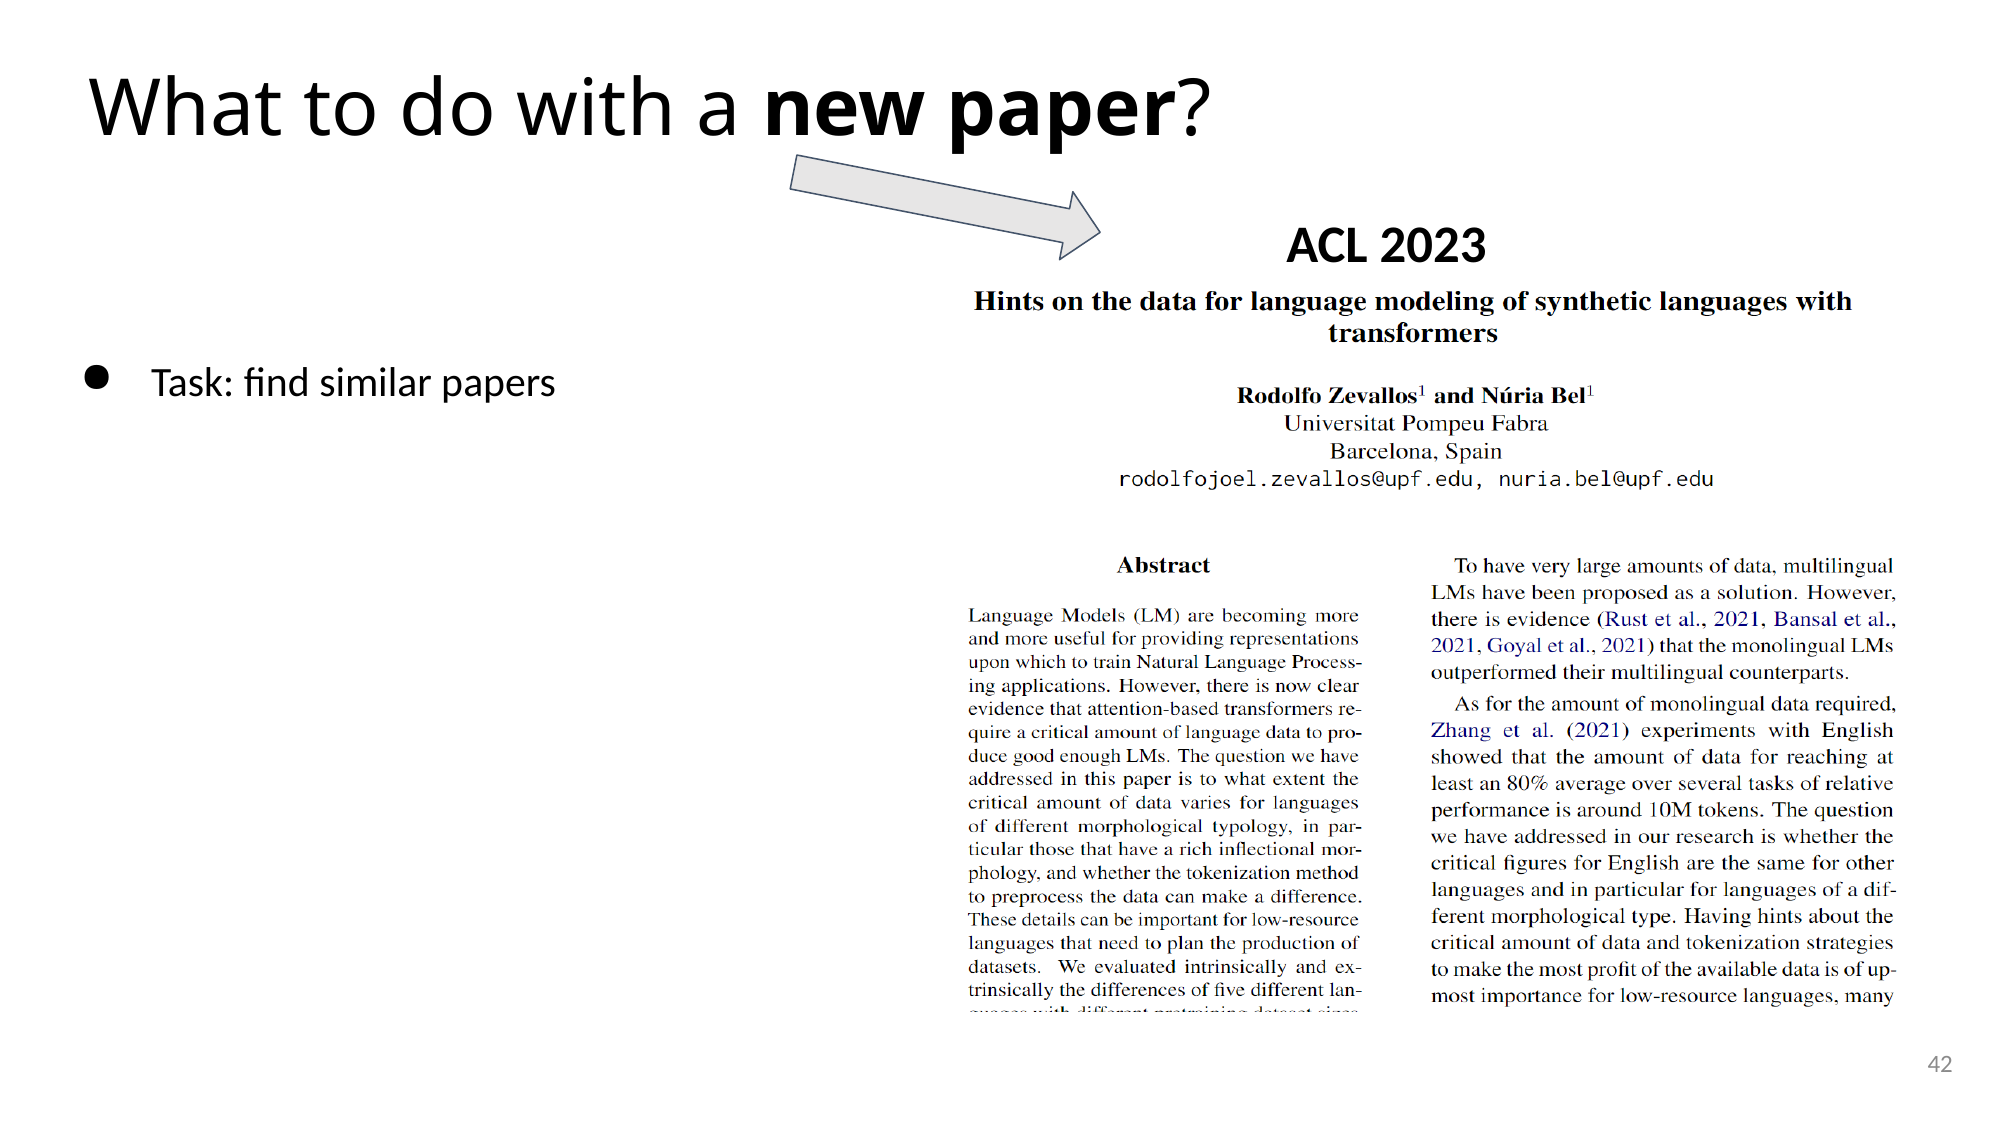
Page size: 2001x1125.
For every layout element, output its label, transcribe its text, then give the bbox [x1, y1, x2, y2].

title What to do with a new paper? [68, 47, 1932, 173]
text_box Task: find similar papers [31, 334, 832, 451]
slide_number 42 [1853, 1019, 1974, 1106]
text_box [790, 155, 884, 198]
picture [832, 172, 1941, 1012]
